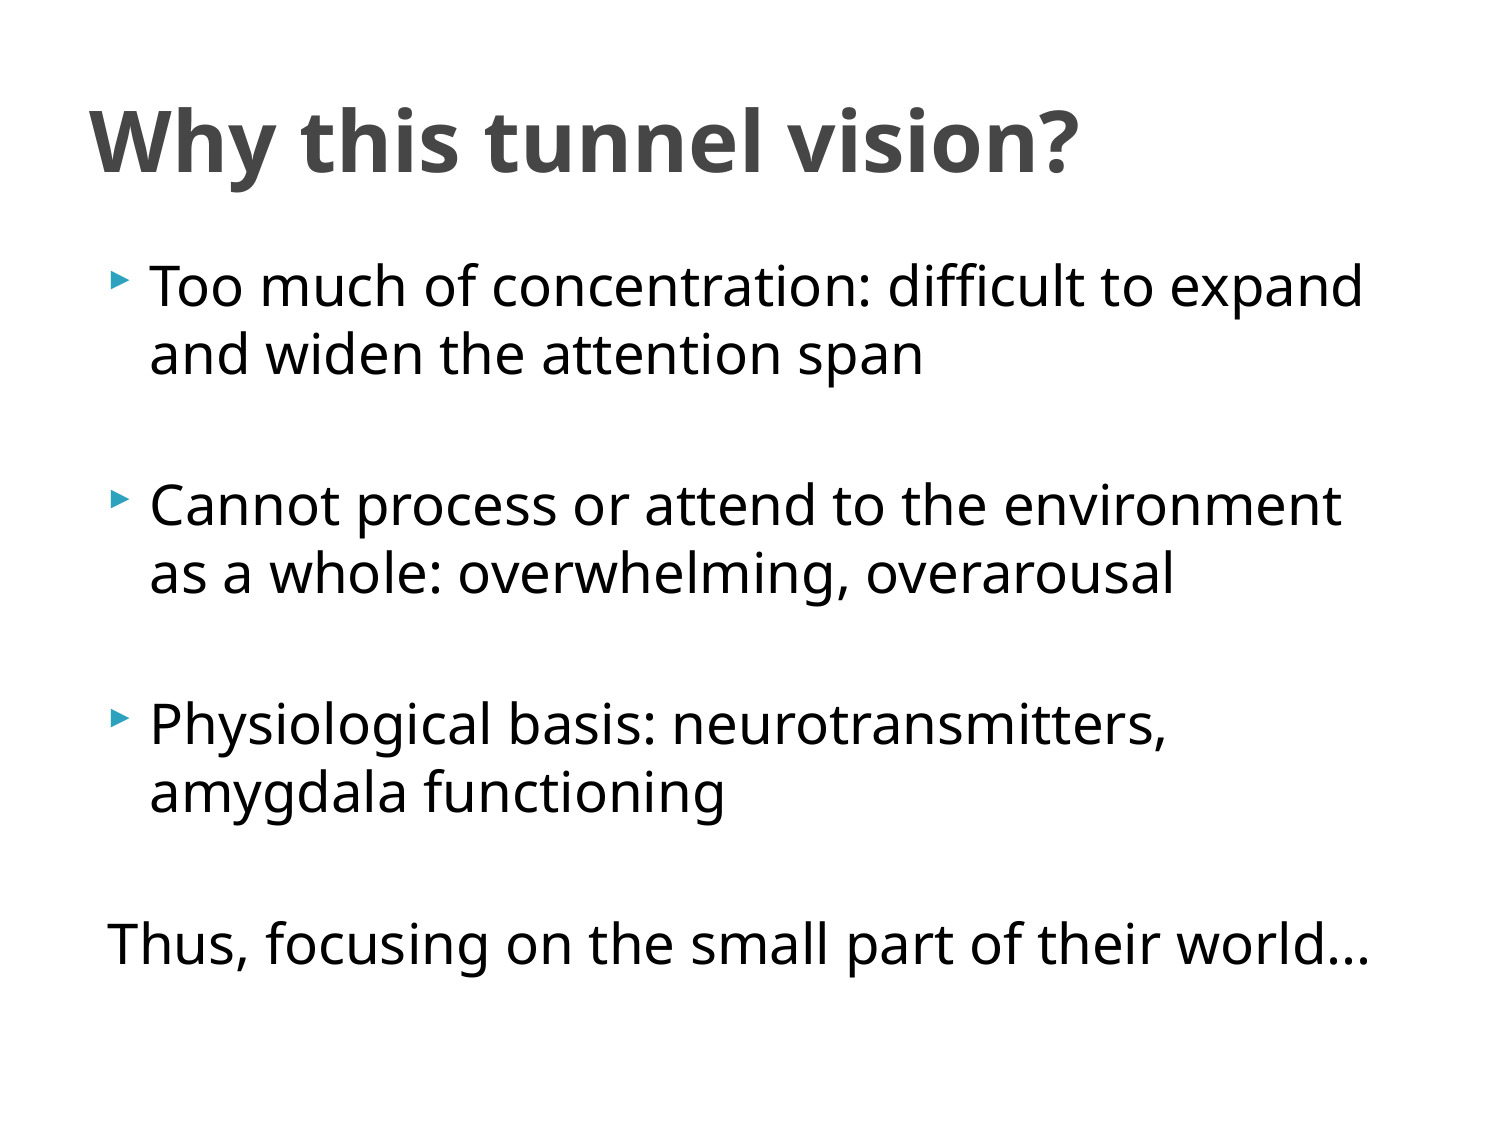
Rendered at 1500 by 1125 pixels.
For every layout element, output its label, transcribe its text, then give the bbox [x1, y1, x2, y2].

list Too much of concentration: difficult to expand and widen the attention span Cannot process or attend to the environment as a whole: overwhelming, overarousal Physiological basis: neurotransmitters, amygdala functioning Thus, focusing on the small part of their world... [75, 243, 1425, 986]
title Why this tunnel vision? [75, 45, 1425, 233]
